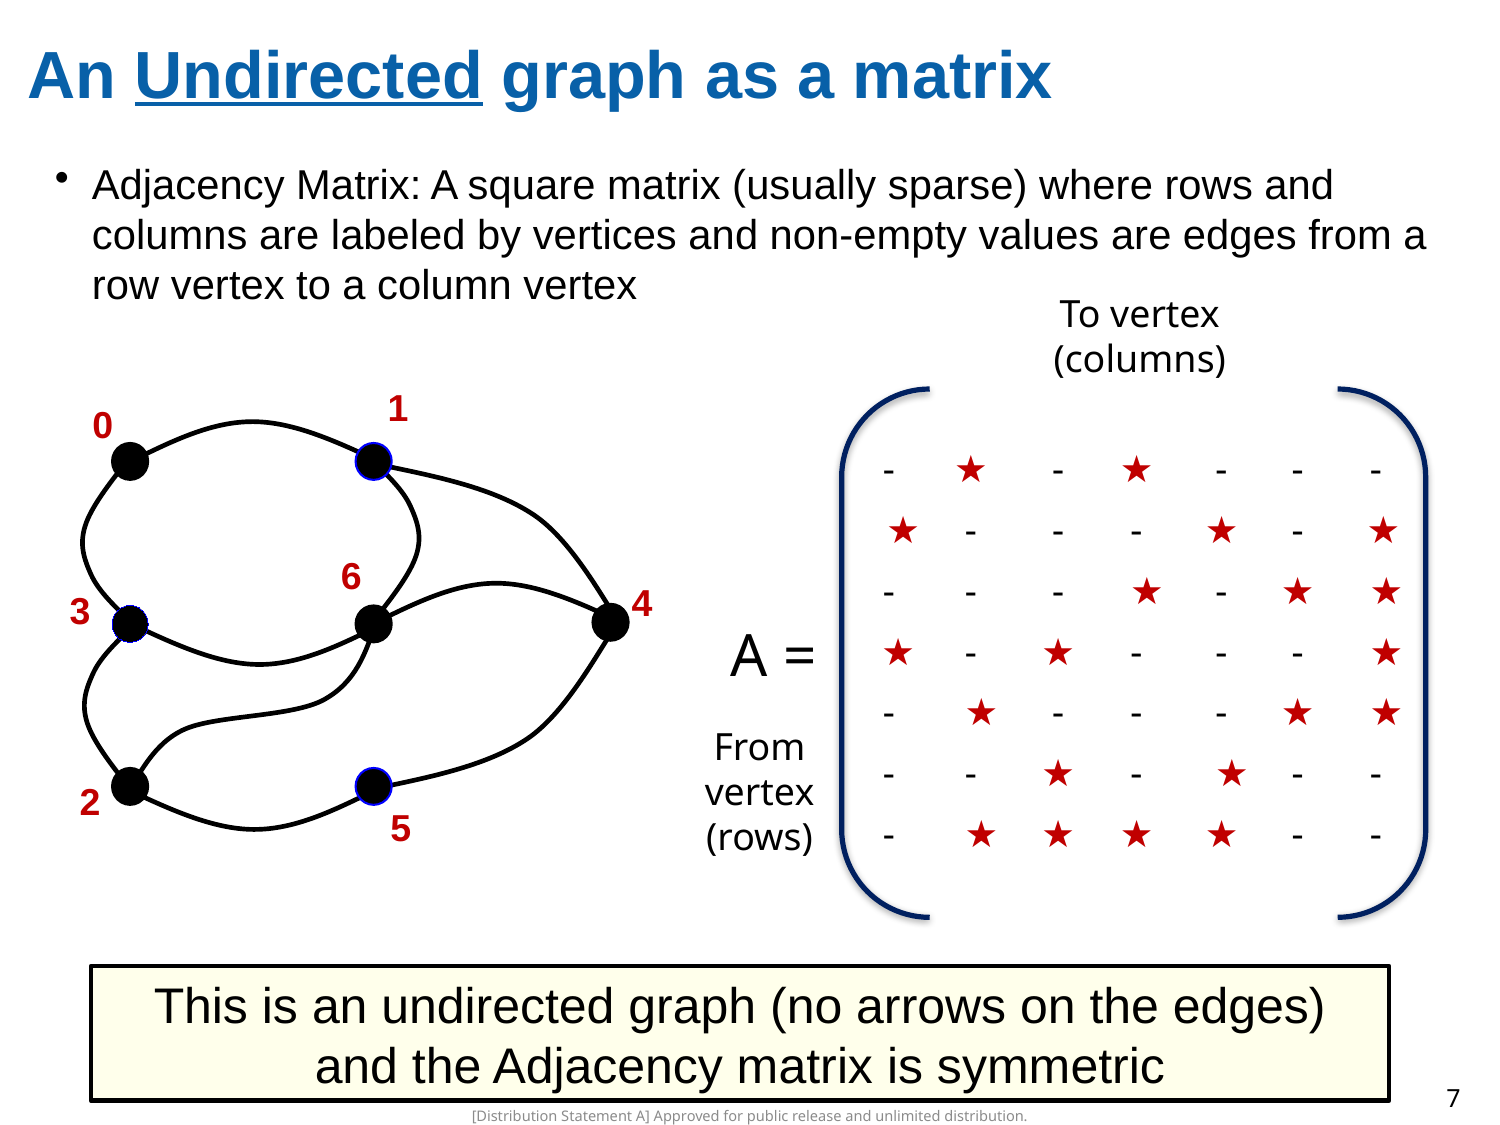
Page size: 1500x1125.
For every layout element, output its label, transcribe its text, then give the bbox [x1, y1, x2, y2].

list Adjacency Matrix: A square matrix (usually sparse) where rows and columns are labeled by vertices and non-empty values are edges from a row vertex to a column vertex [54, 157, 1432, 325]
text_box [147, 421, 358, 462]
text_box 3 [54, 579, 106, 640]
text_box 5 [375, 796, 427, 857]
slide_number 7 [1431, 1074, 1500, 1125]
text_box [145, 789, 359, 830]
text_box [390, 467, 608, 615]
text_box [592, 603, 626, 641]
text_box [390, 633, 607, 786]
text_box [140, 636, 370, 773]
text_box [839, 386, 1428, 920]
text_box [112, 605, 149, 643]
text_box 4 [616, 571, 668, 632]
text_box [390, 583, 593, 624]
text_box From vertex (rows) [653, 715, 866, 866]
text_box [374, 474, 420, 608]
text_box This is an undirected graph (no arrows on the edges) and the Adjacency matrix is symmetric [91, 965, 1389, 1101]
text_box [147, 624, 359, 665]
text_box To vertex (columns) [994, 282, 1286, 388]
text_box [84, 639, 130, 772]
title An Undirected graph as a matrix [27, 31, 1379, 178]
text_box 0 [77, 393, 129, 454]
text_box [355, 605, 392, 643]
text_box [355, 442, 392, 480]
text_box [112, 442, 149, 480]
text_box A = [708, 610, 834, 695]
text_box [82, 475, 128, 610]
text_box [112, 767, 149, 805]
text_box 1 [372, 376, 424, 437]
text_box 2 [64, 770, 116, 831]
text_box 6 [325, 544, 377, 605]
text_box [355, 767, 392, 805]
